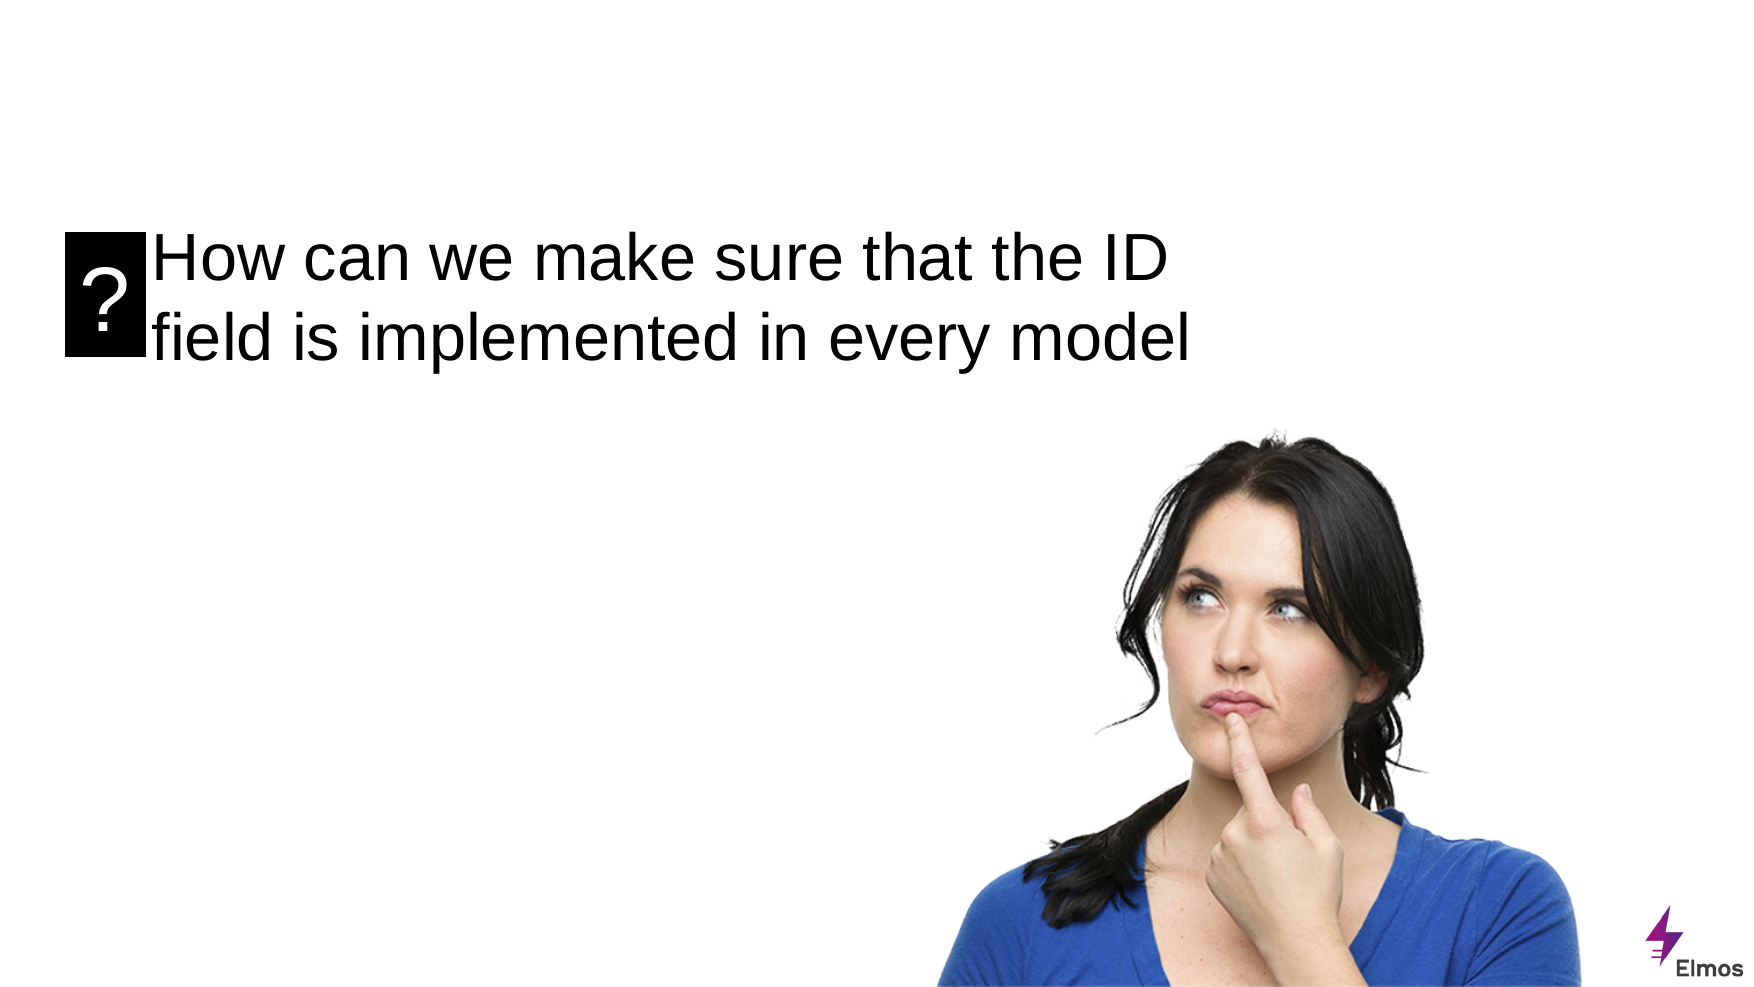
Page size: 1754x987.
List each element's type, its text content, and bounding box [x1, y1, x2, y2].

picture [931, 420, 1590, 987]
text_box How can we make sure that the ID field is implemented in every model [137, 206, 1218, 382]
text_box ? [65, 232, 146, 357]
picture [1645, 905, 1743, 977]
